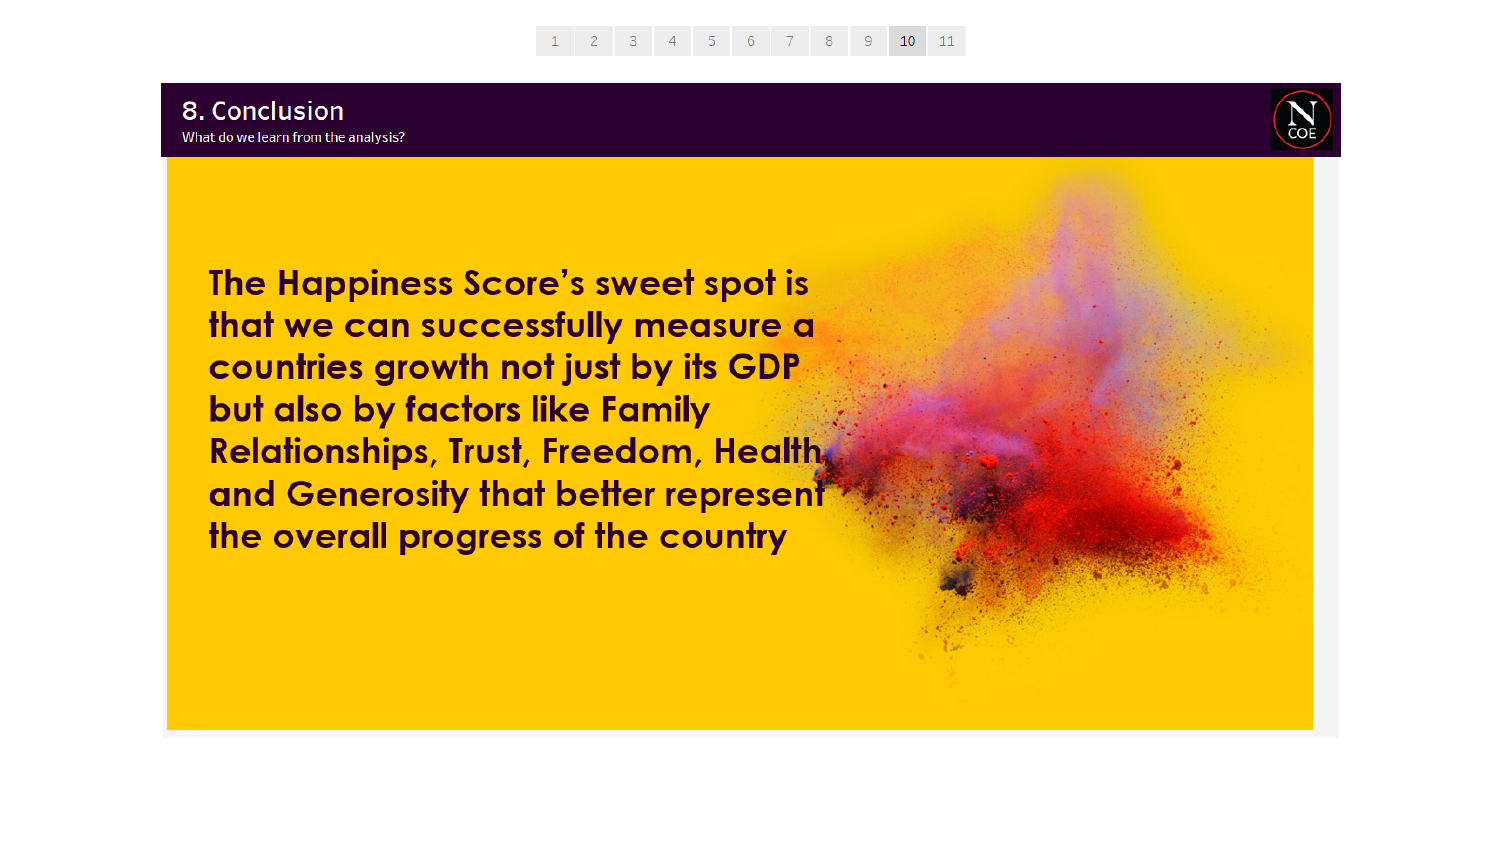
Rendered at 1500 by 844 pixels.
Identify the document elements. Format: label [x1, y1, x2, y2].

picture [149, 0, 1351, 844]
